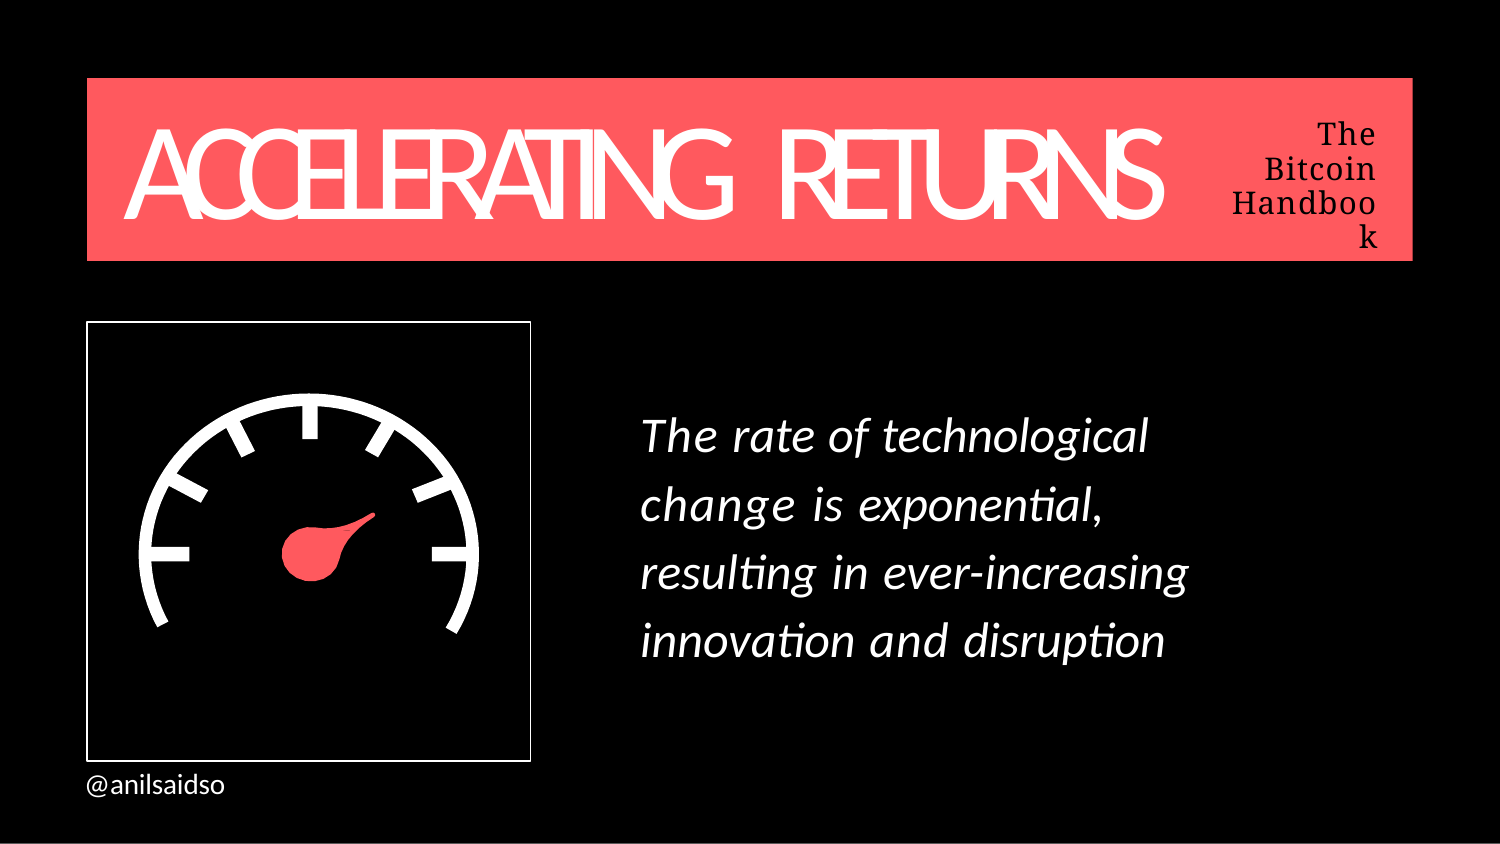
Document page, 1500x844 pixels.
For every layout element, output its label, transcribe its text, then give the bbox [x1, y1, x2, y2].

text_box The Bitcoin Handbook [1213, 111, 1379, 255]
text_box [87, 78, 1413, 261]
title ACCELERATING RETURNS [123, 71, 1184, 248]
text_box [138, 393, 480, 638]
text_box [87, 322, 531, 762]
text_box The rate of technological change is exponential, resulting in ever-increasing innovation and disruption [638, 392, 1212, 668]
text_box @anilsaidso [82, 763, 233, 801]
